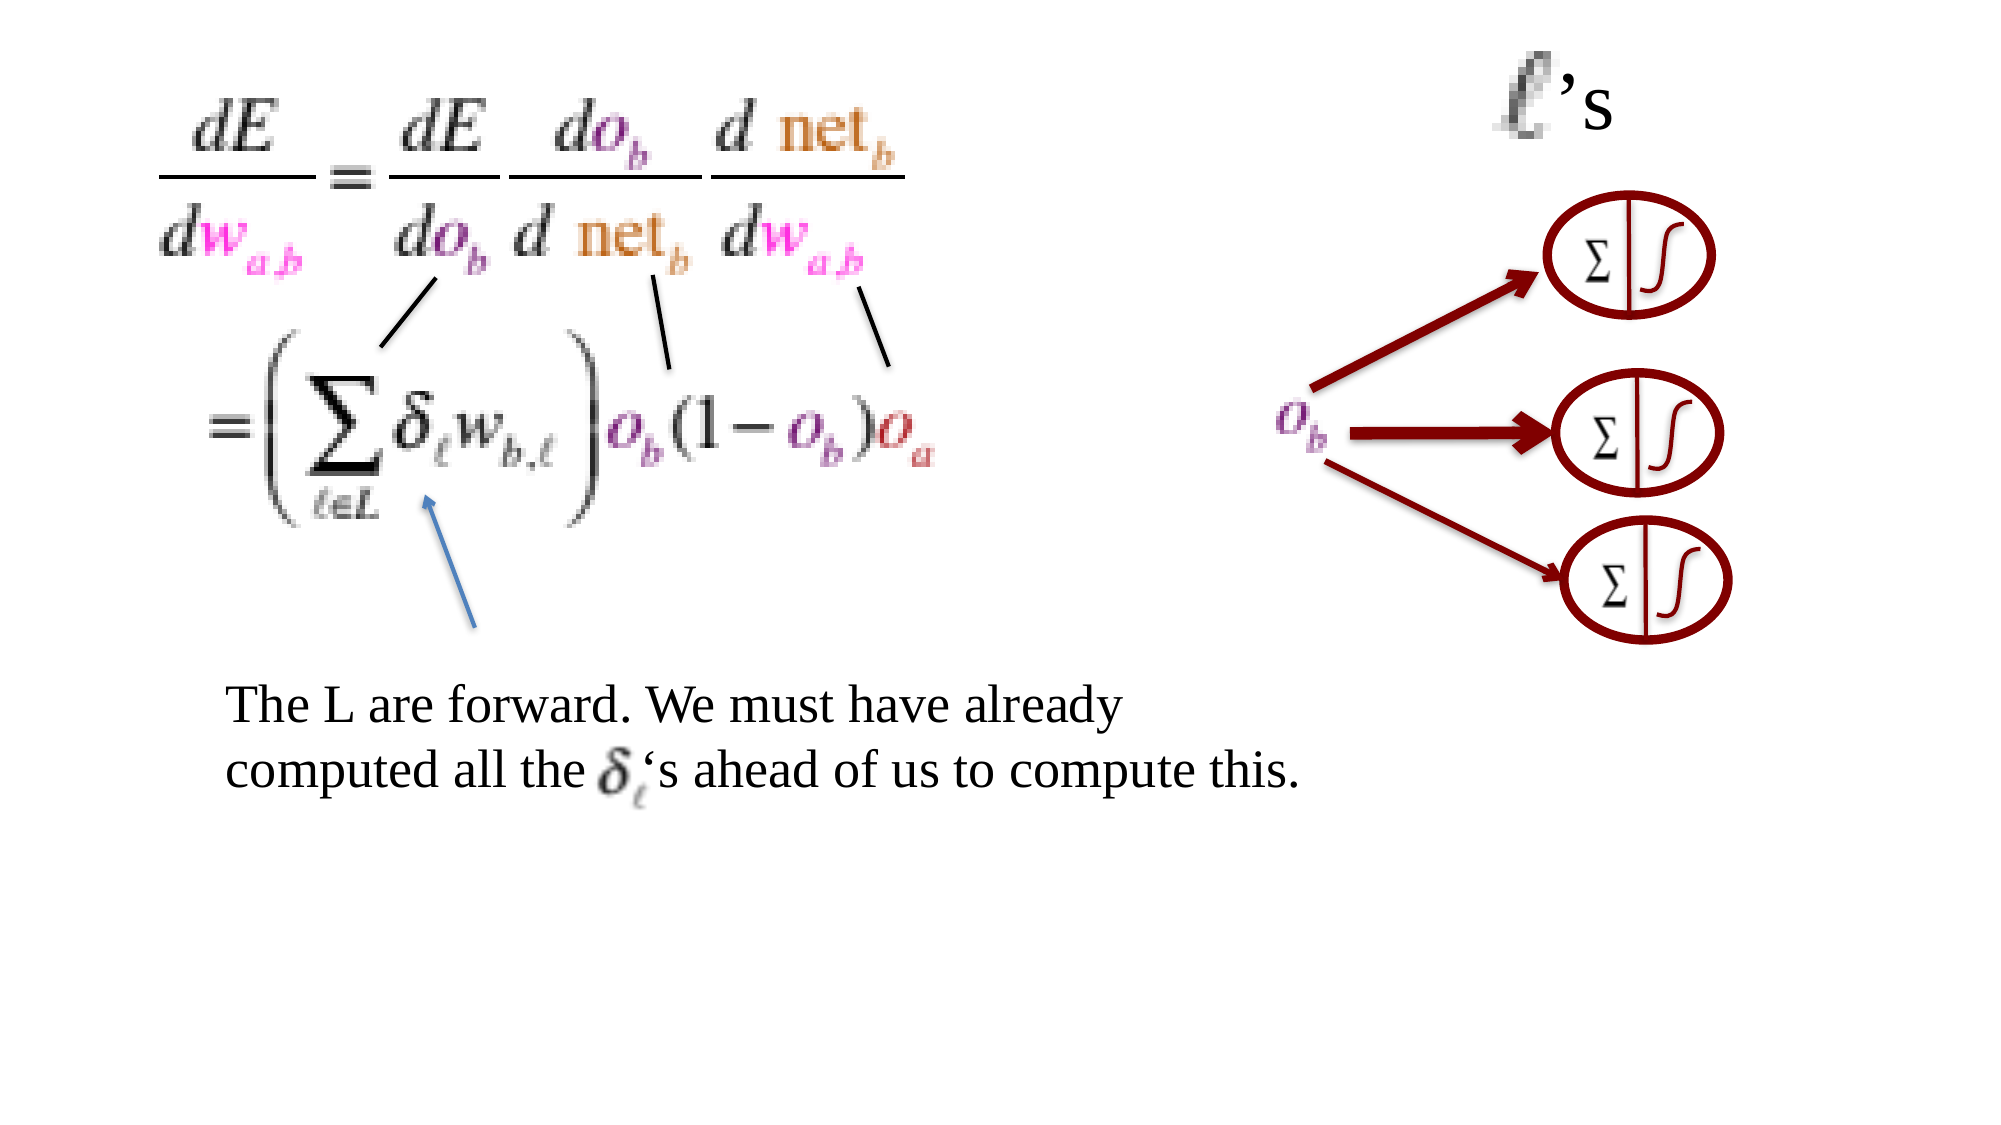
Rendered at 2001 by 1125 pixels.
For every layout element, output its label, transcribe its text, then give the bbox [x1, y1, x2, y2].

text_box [1546, 194, 1712, 316]
text_box ’s [1563, 38, 1630, 154]
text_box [591, 741, 652, 815]
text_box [424, 494, 476, 628]
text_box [1555, 372, 1720, 494]
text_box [1563, 519, 1729, 641]
text_box The L are forward. We must have already computed all the ‘s ahead of us to compute this. [211, 661, 1331, 806]
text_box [1476, 35, 1562, 149]
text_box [200, 315, 941, 534]
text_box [1268, 370, 1333, 459]
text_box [146, 79, 911, 286]
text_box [1324, 460, 1565, 581]
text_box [380, 277, 437, 348]
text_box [1310, 271, 1540, 390]
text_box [858, 286, 890, 367]
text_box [652, 274, 670, 370]
